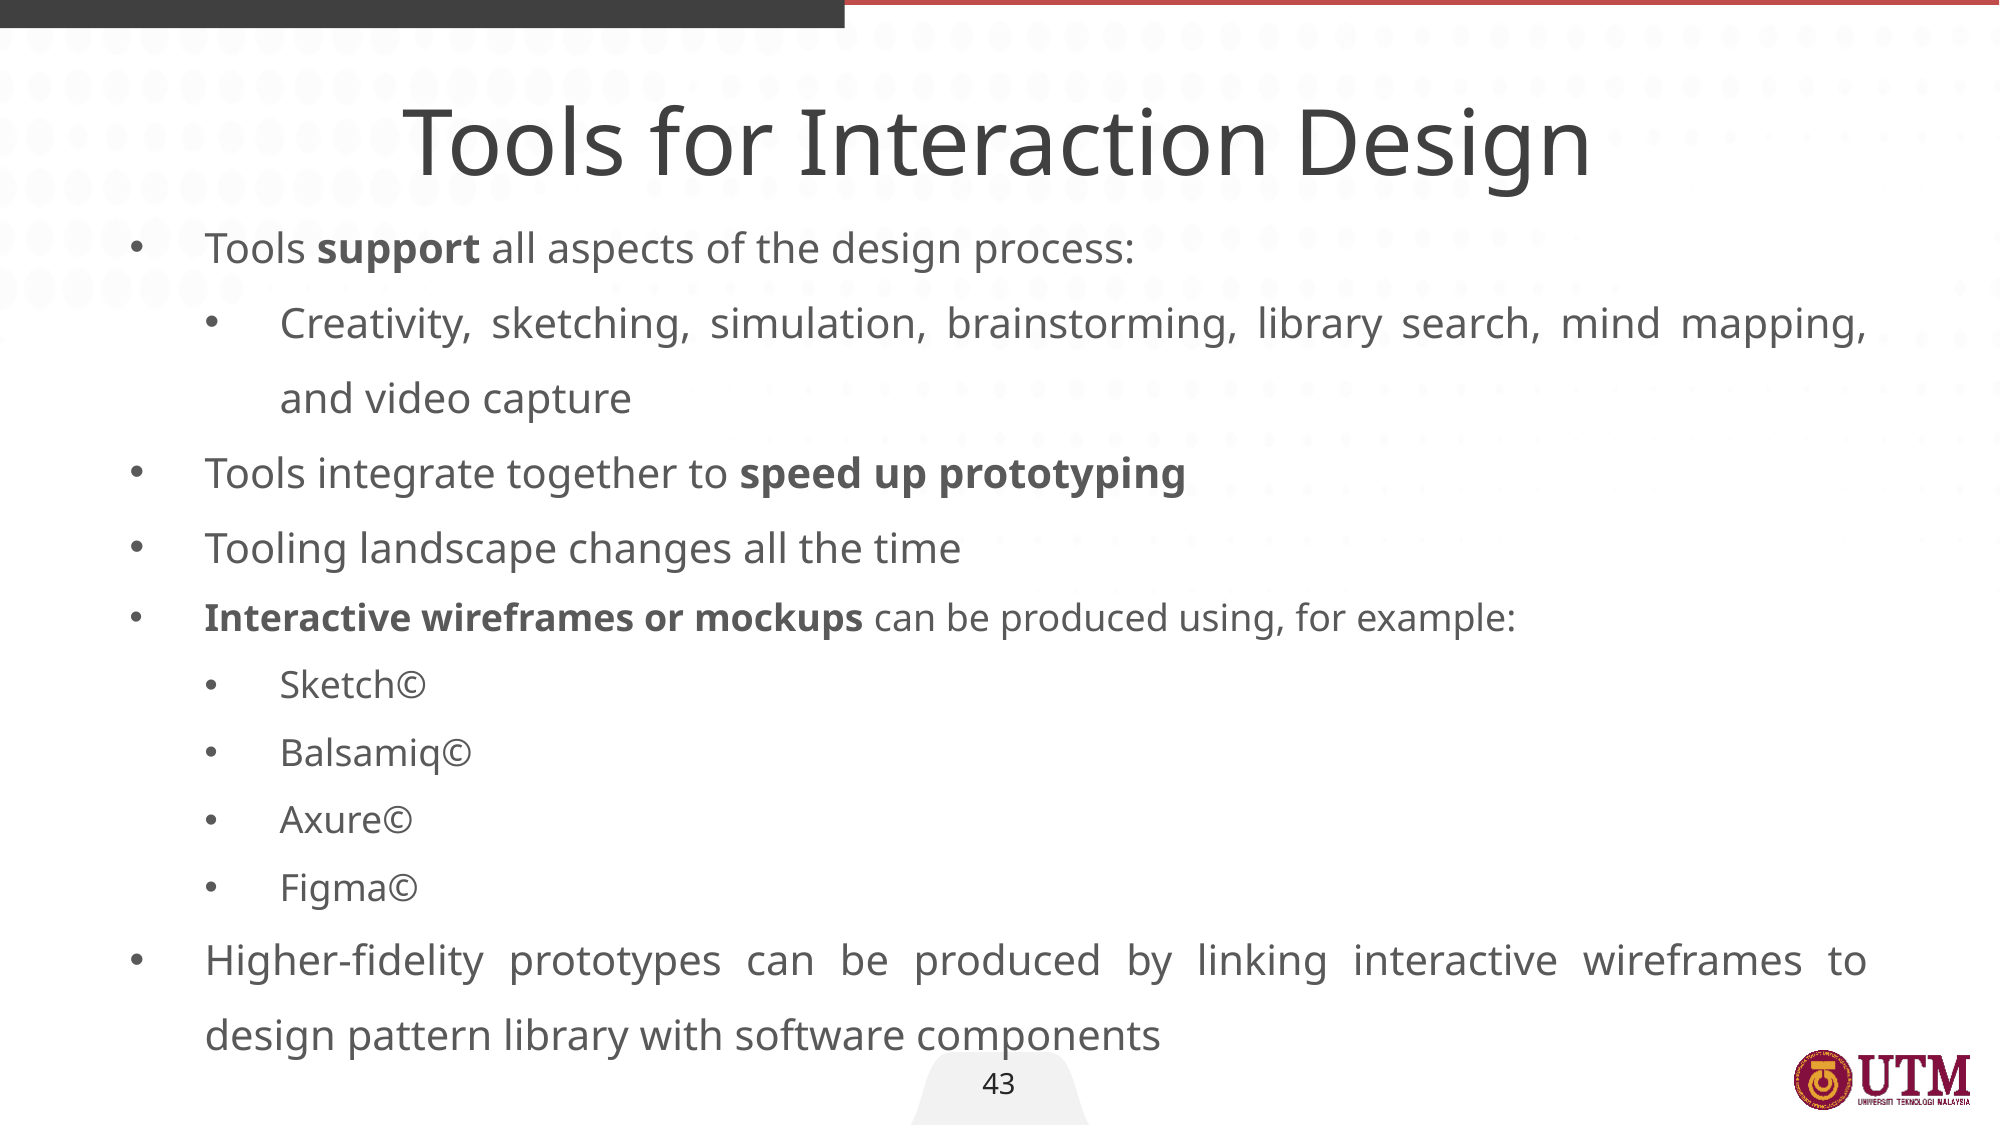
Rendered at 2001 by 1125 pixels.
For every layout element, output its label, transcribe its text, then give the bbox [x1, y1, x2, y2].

slide_number 43 [774, 1055, 1225, 1116]
picture [0, 0, 2001, 645]
text_box Tools for Interaction Design [158, 76, 1840, 189]
picture [1794, 1050, 1970, 1110]
text_box Tools support all aspects of the design process: Creativity, sketching, simulation, brainstorming, library search, mind mapping, and video capture Tools integrate together to speed up prototyping Tooling landscape changes all the time Interactive wireframes or mockups can be produced using, for example: Sketch© Balsamiq© Axure© Figma© Higher-fidelity prototypes can be produced by linking interactive wireframes to design pattern library with software components [114, 189, 1884, 1067]
